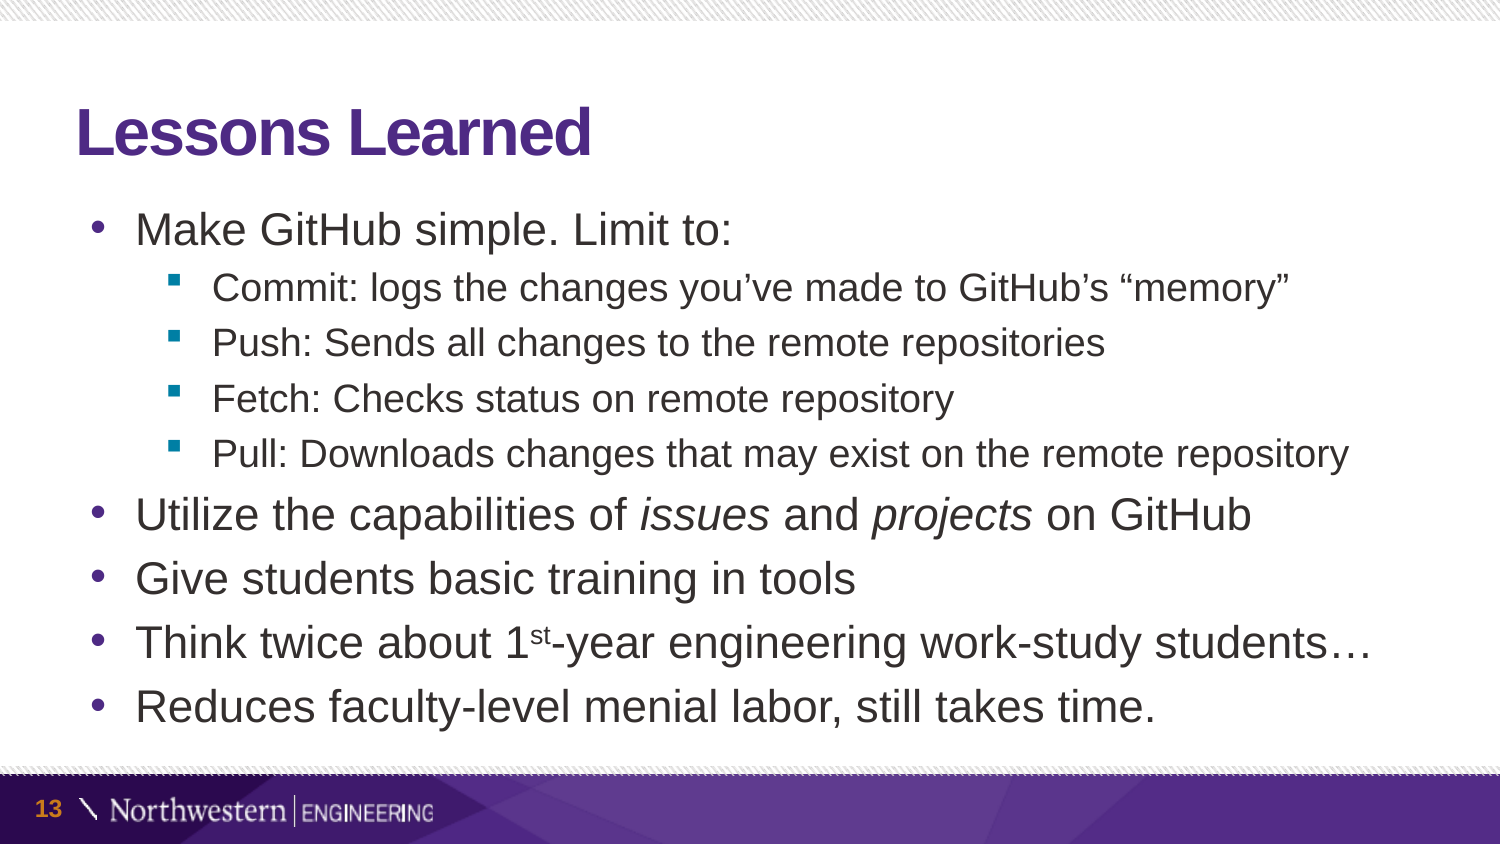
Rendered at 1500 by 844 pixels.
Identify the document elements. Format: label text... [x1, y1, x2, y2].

picture [0, 774, 1500, 844]
title Lessons Learned [75, 34, 1453, 170]
list Make GitHub simple. Limit to: Commit: logs the changes you’ve made to GitHub’s “memory” Push: Sends all changes to the remote repositories Fetch: Checks status on remote repository Pull: Downloads changes that may exist on the remote repository Utilize the capabilities of issues and projects on GitHub Give students basic training in tools Think twice about 1st-year engineering work-study students… Reduces faculty-level menial labor, still takes time. [75, 191, 1453, 741]
slide_number 13 [22, 784, 79, 830]
